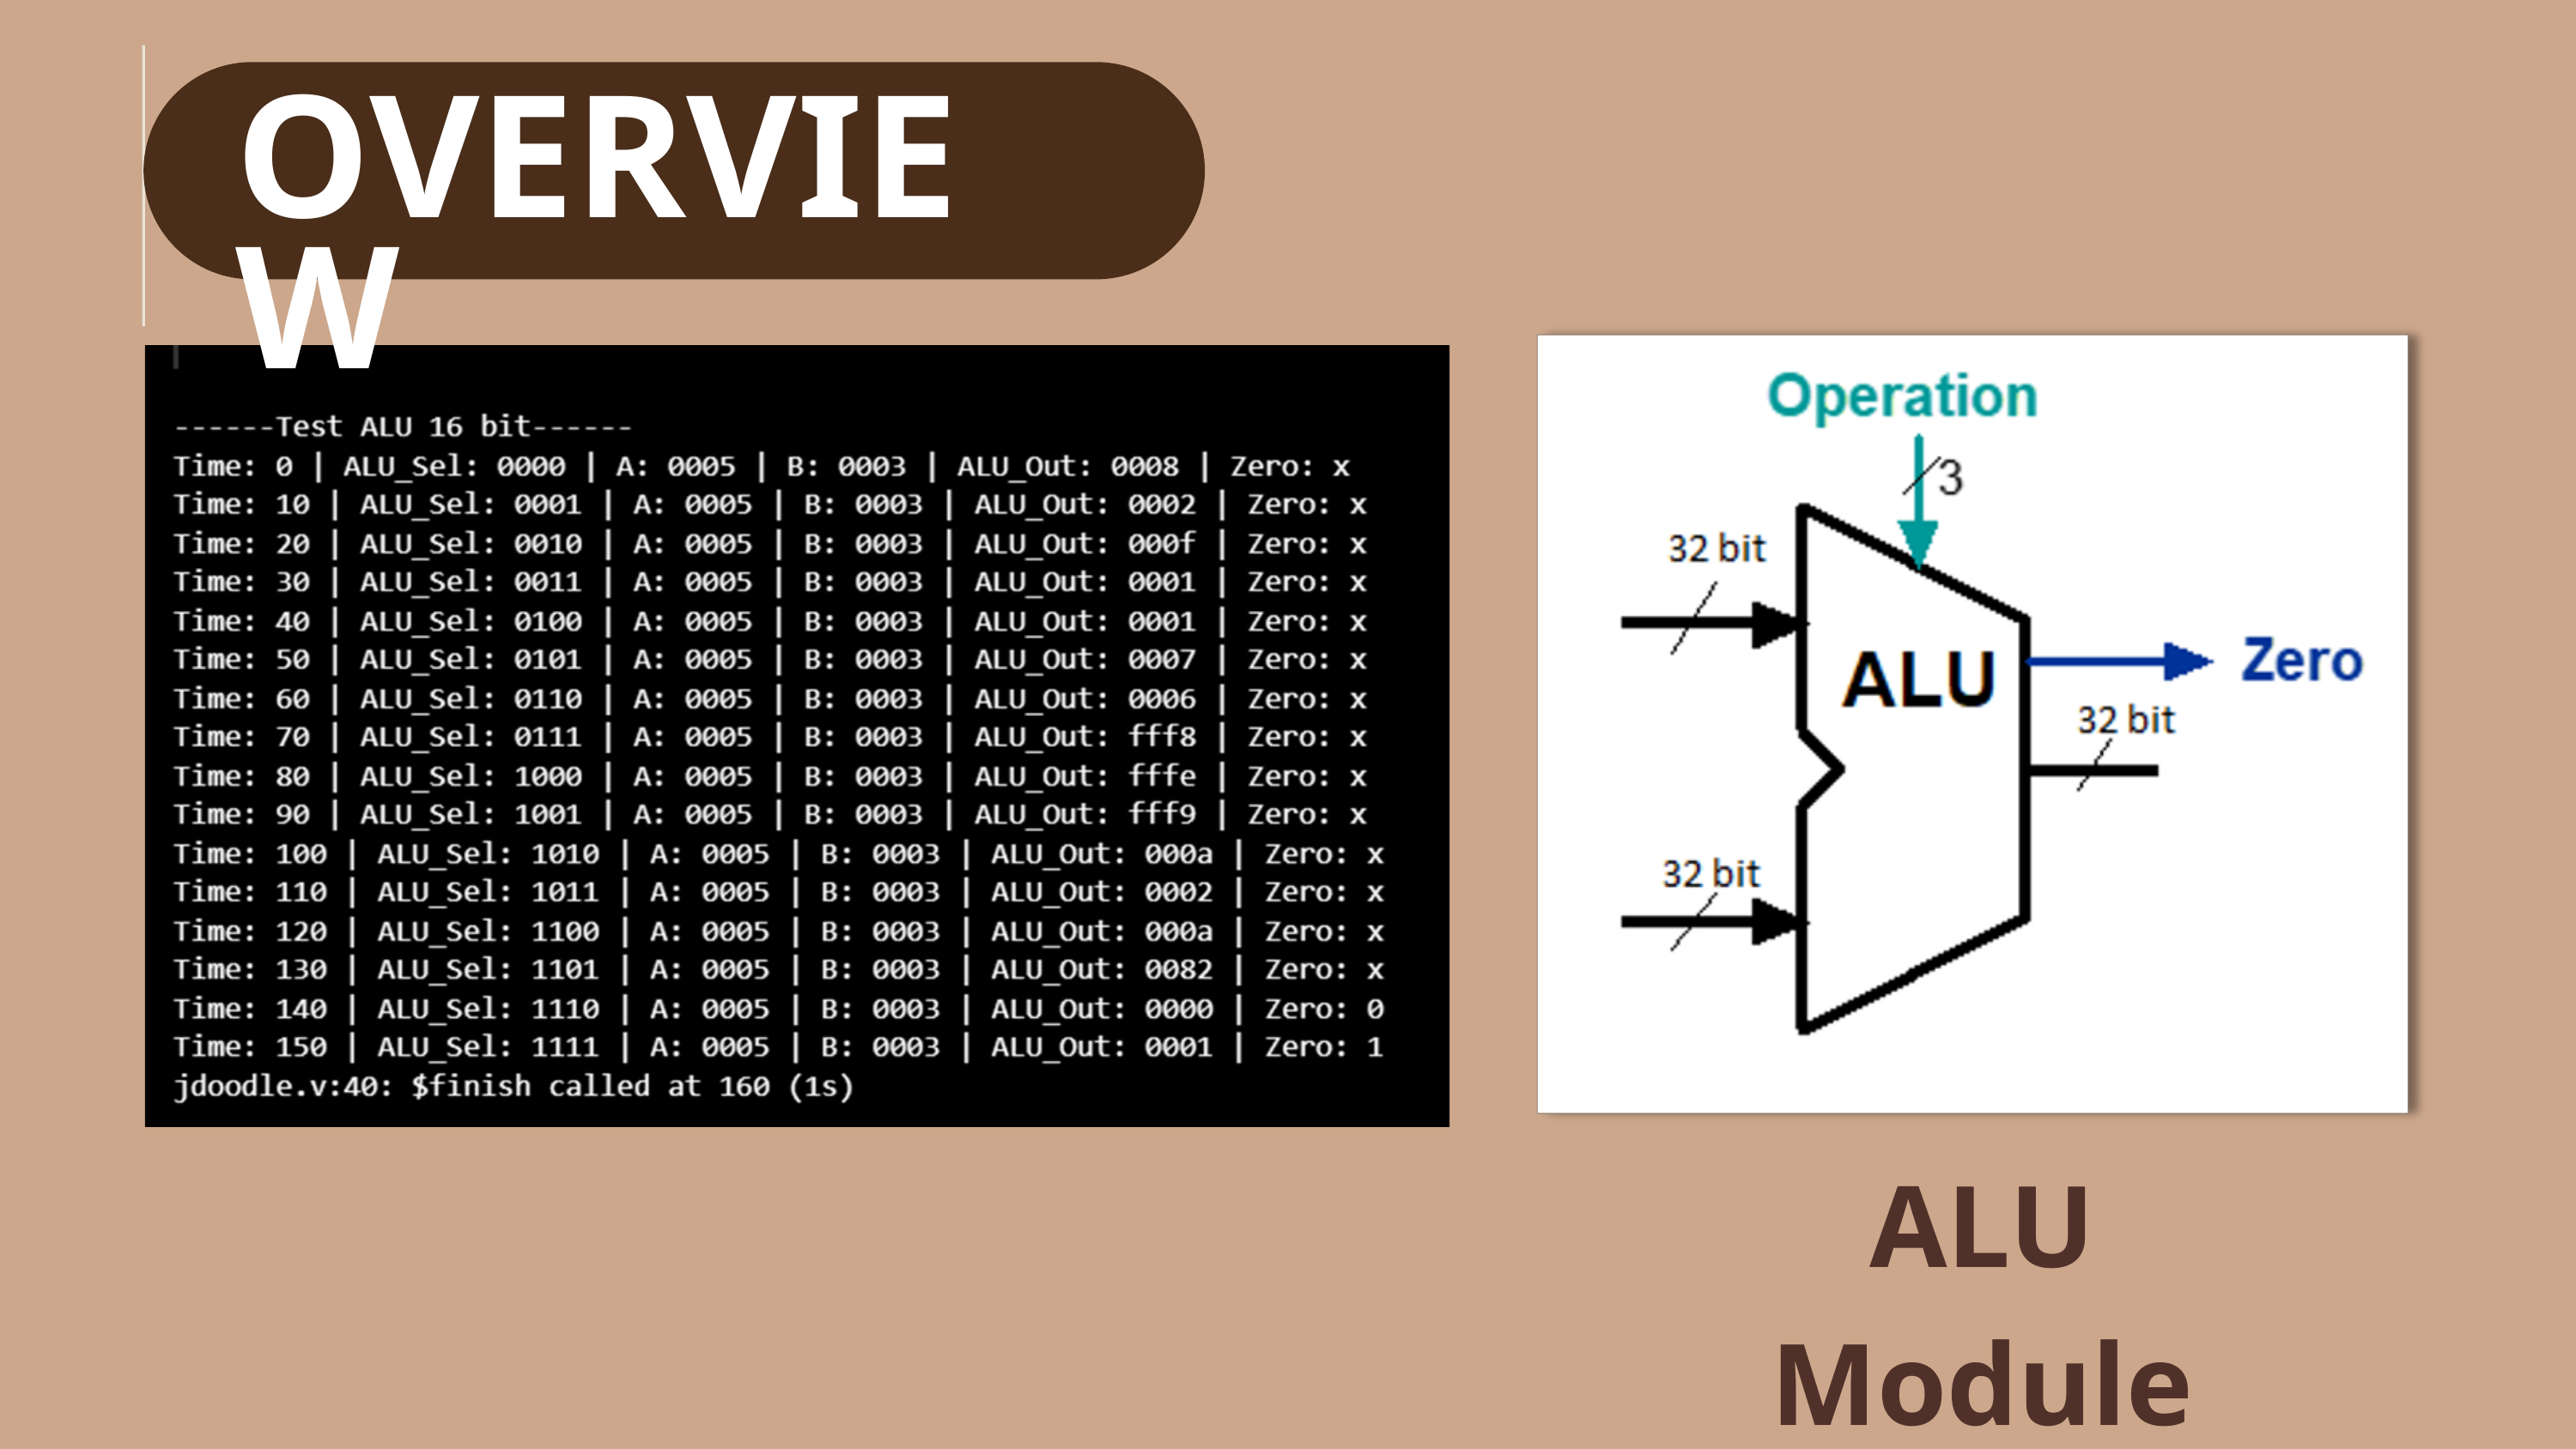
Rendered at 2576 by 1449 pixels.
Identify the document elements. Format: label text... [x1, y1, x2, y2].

text_box [1533, 322, 2432, 1127]
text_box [143, 62, 1206, 280]
text_box ALU Module [1649, 1132, 2315, 1448]
text_box OVERVIEW [235, 287, 1113, 403]
text_box [144, 345, 1450, 1127]
